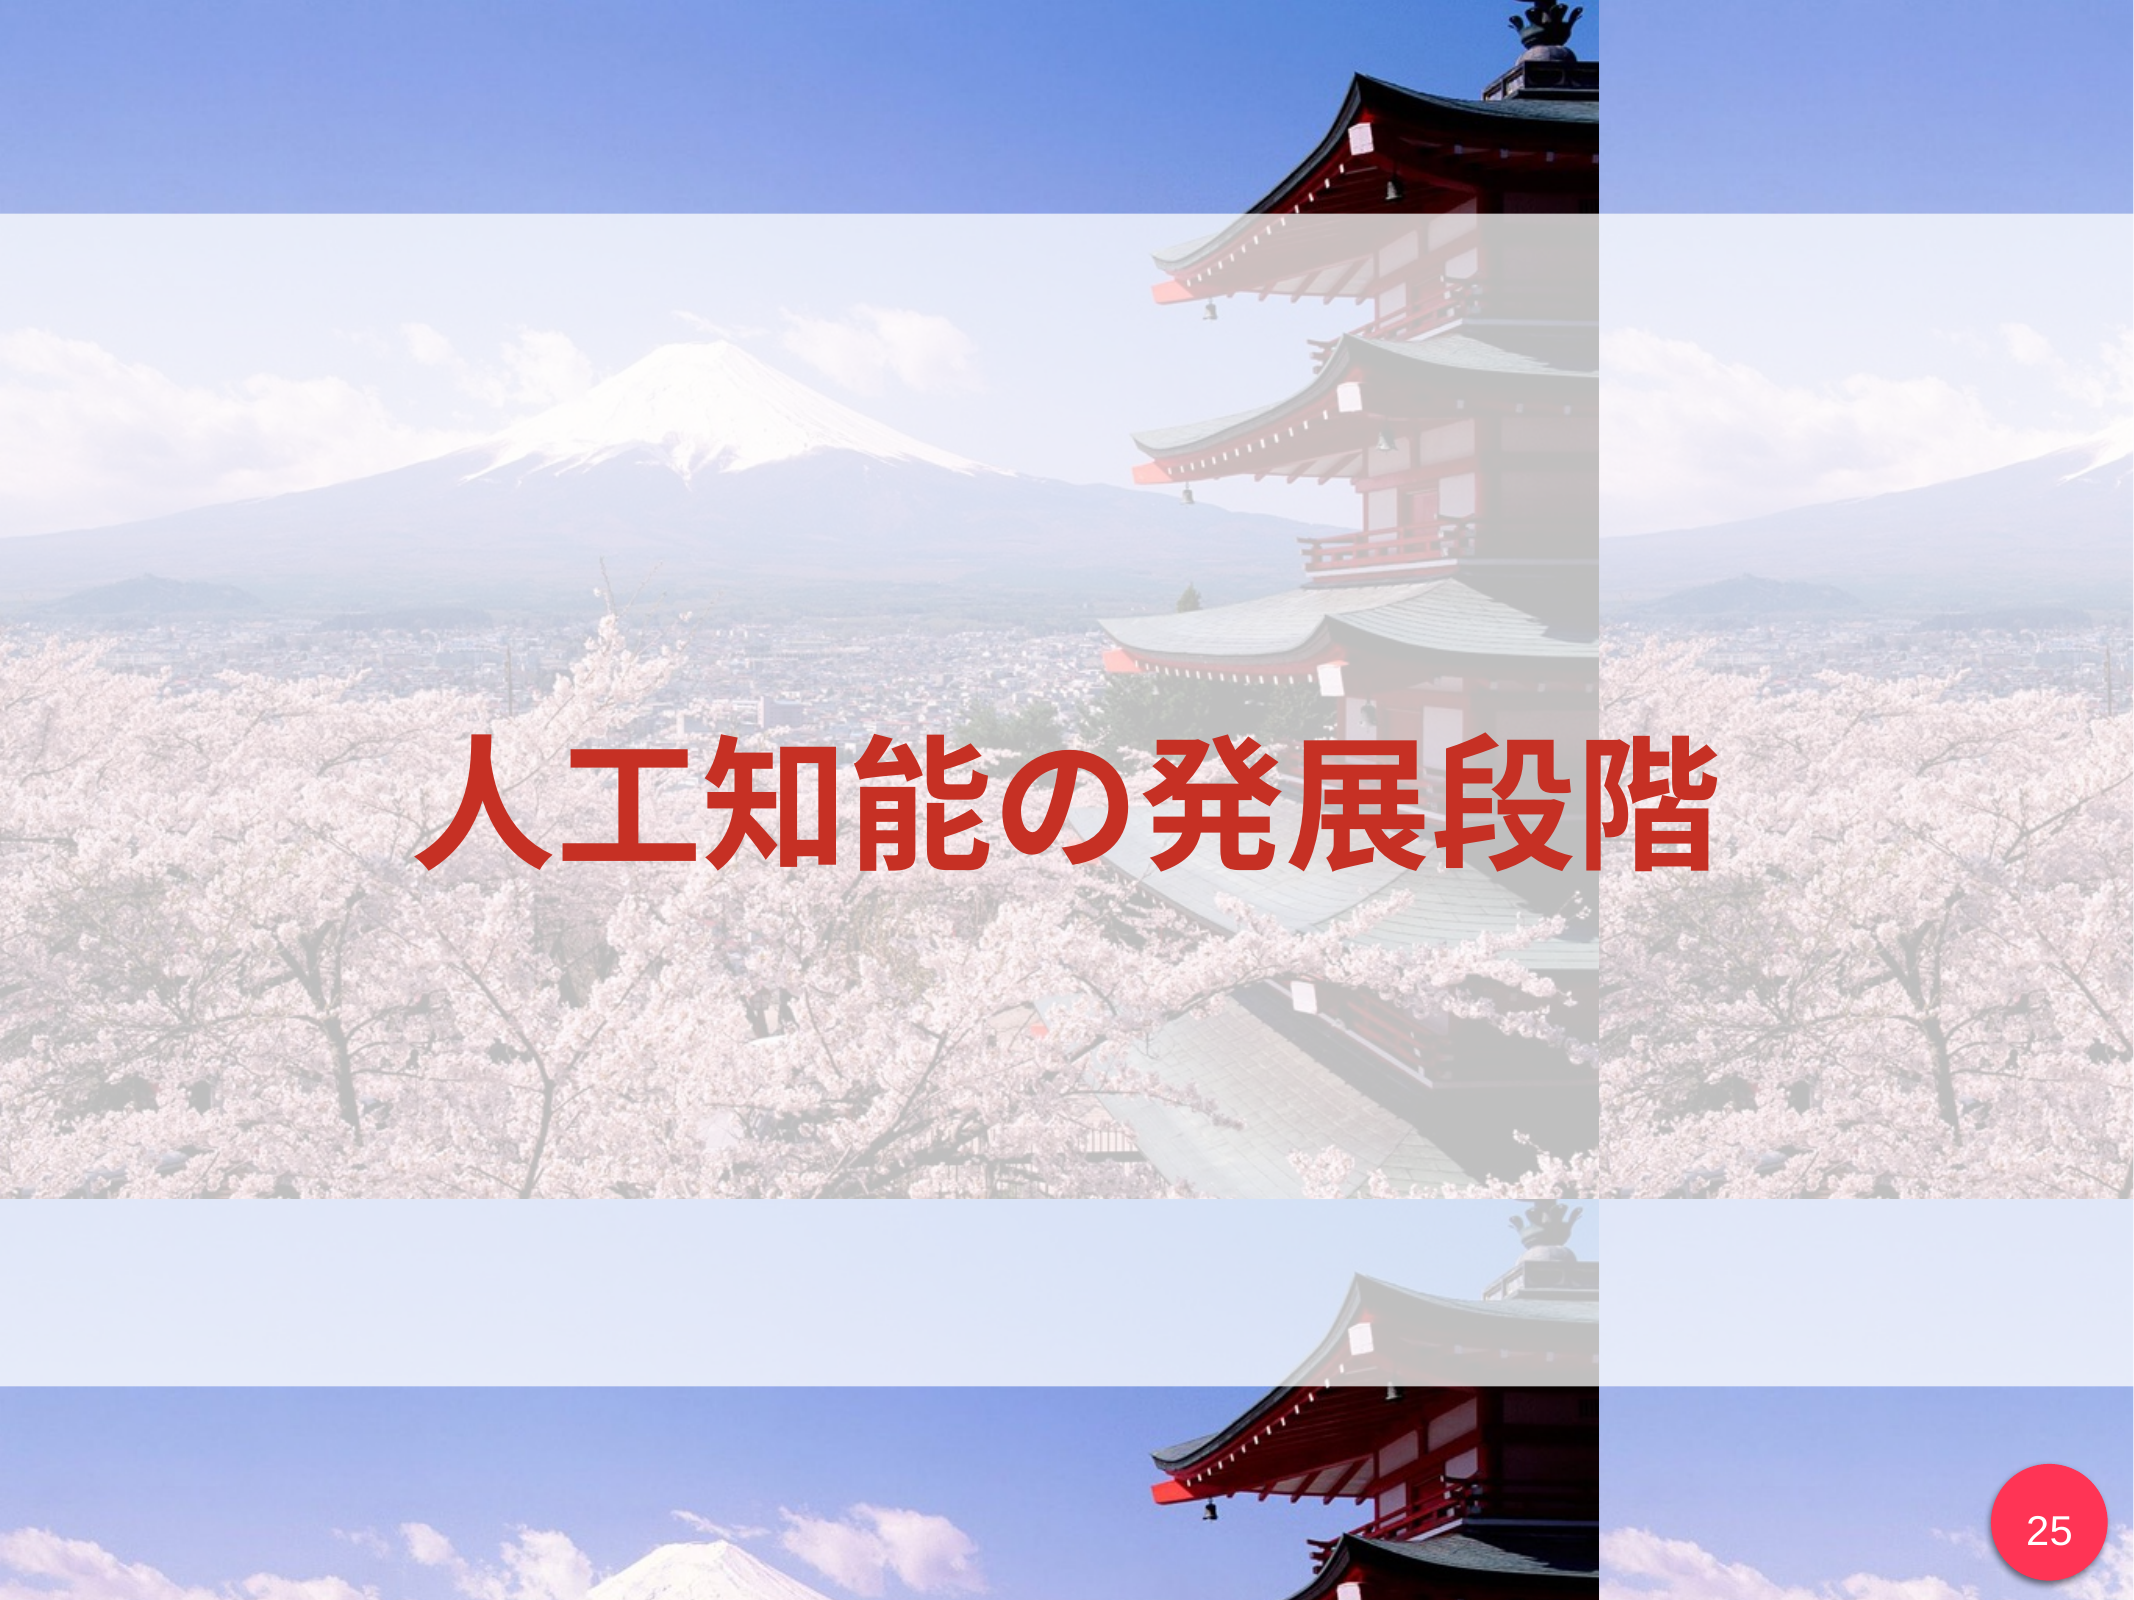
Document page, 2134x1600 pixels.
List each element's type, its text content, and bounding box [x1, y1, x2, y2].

slide_number 25 [2012, 1495, 2087, 1554]
title 人工知能の発展段階 [208, 529, 1925, 1071]
picture [0, 1387, 2134, 1600]
picture [0, 0, 2134, 213]
